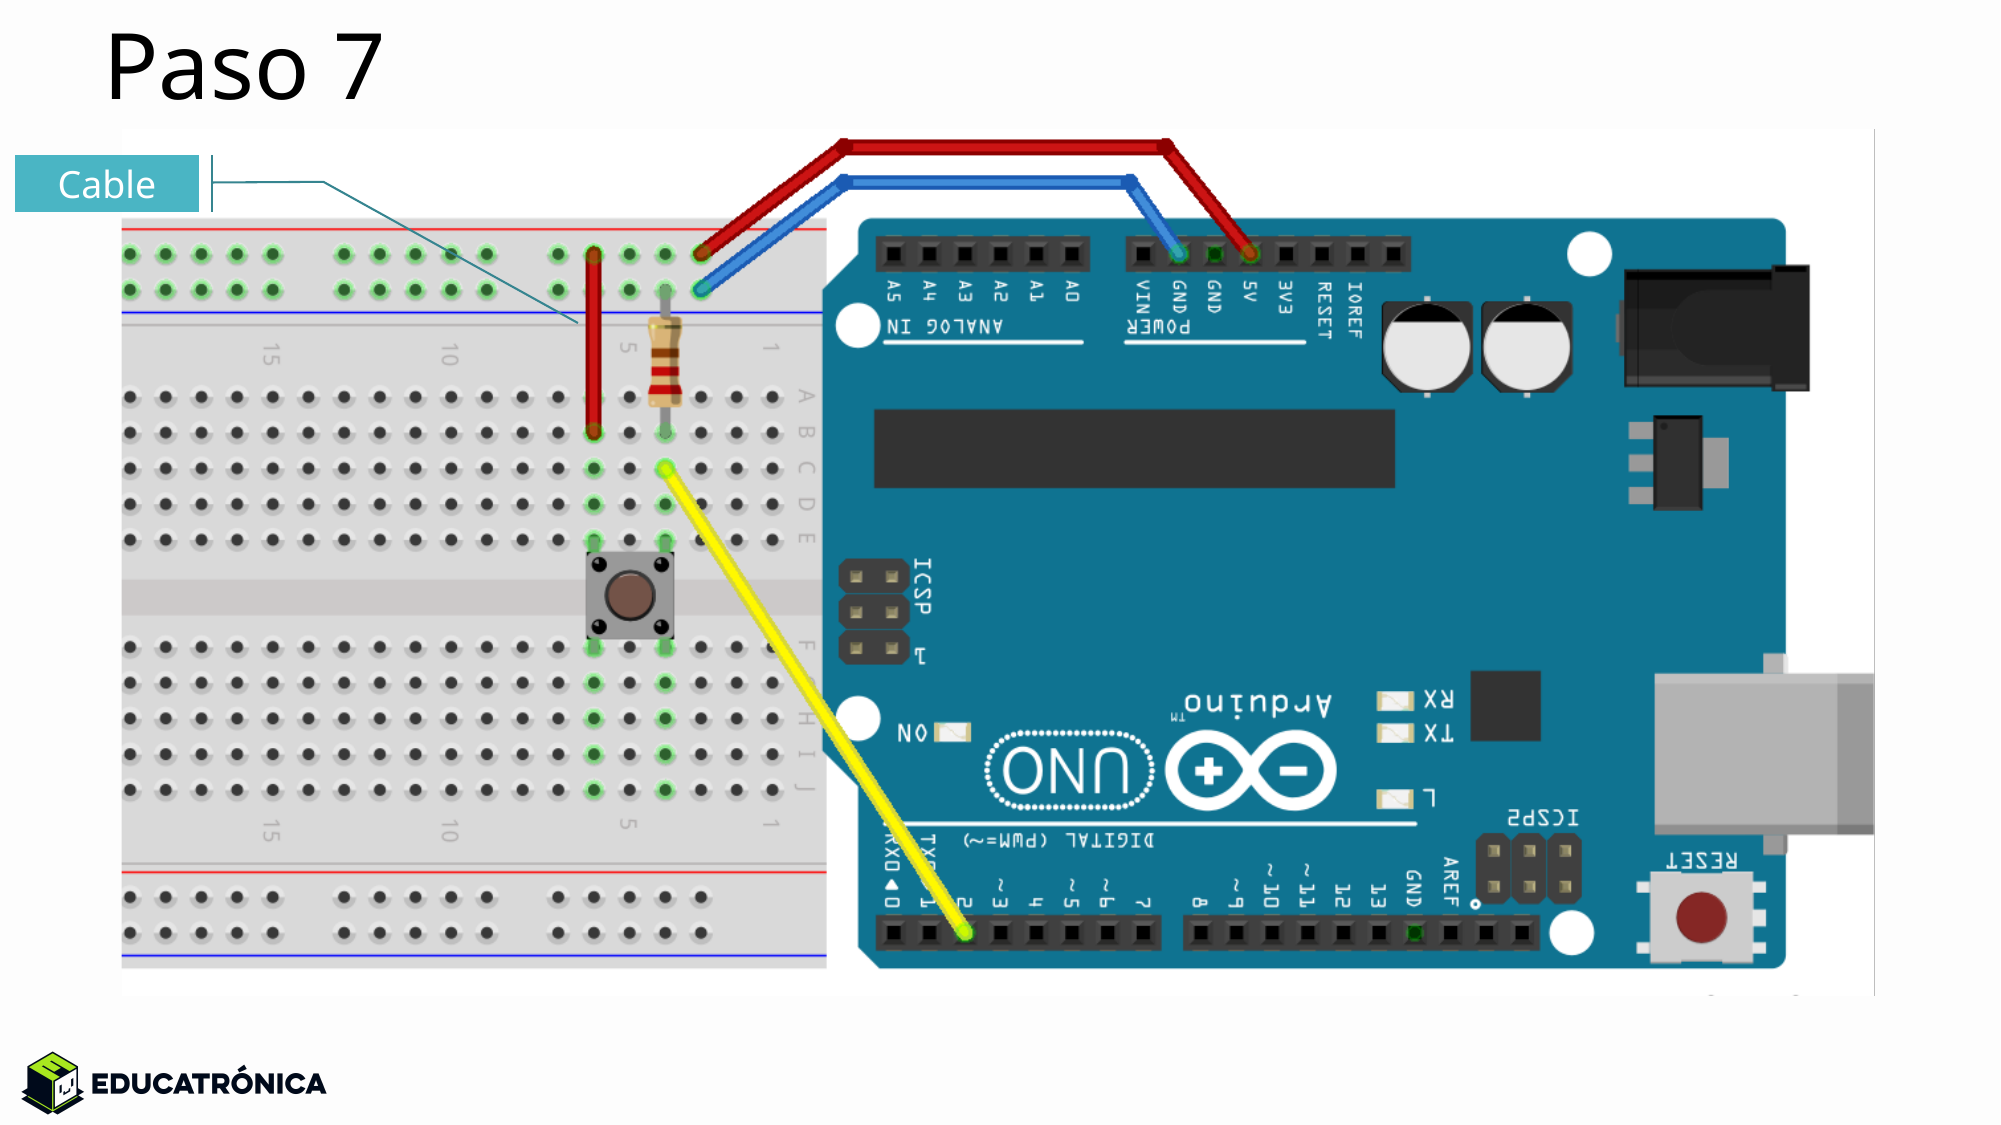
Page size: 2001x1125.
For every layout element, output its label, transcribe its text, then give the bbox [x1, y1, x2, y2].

title Paso 7 [88, 7, 1912, 133]
text_box Cable [15, 155, 121, 212]
picture [19, 1048, 330, 1118]
picture [121, 129, 1880, 996]
